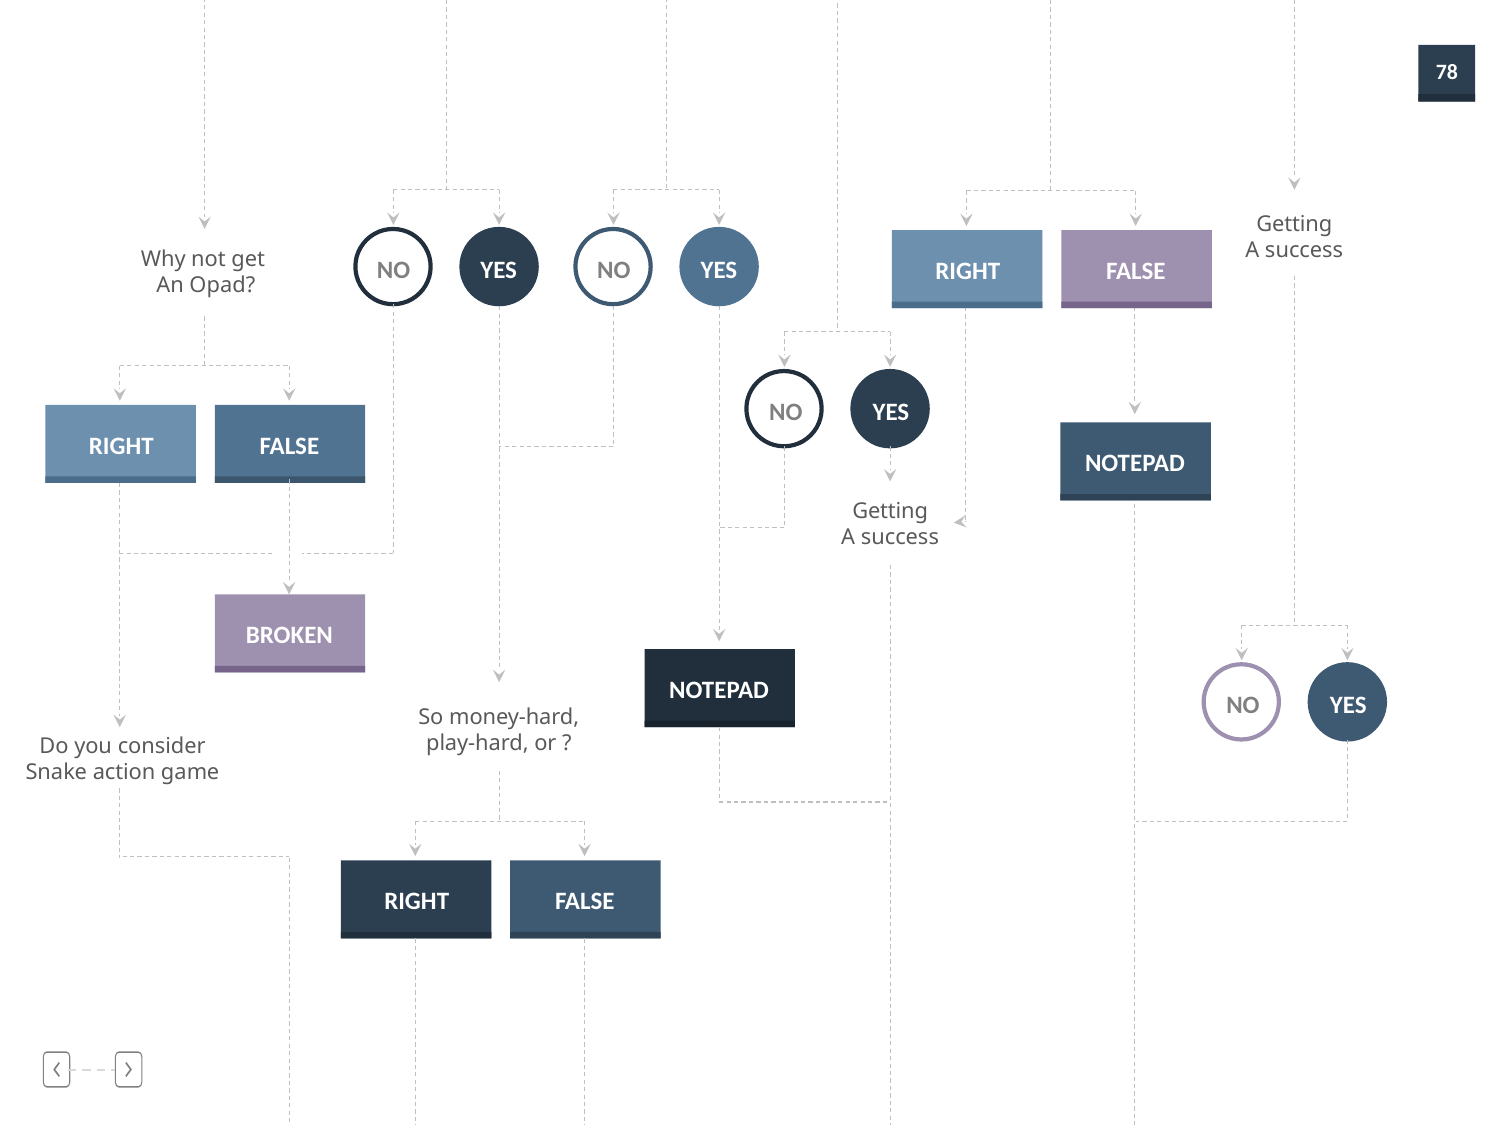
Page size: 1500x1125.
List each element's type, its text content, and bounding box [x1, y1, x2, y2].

text_box Do you consider Snake action game [10, 723, 235, 791]
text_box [644, 649, 795, 728]
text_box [214, 594, 366, 673]
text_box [575, 228, 651, 305]
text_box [681, 228, 757, 305]
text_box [510, 860, 661, 939]
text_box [45, 404, 196, 483]
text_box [1203, 664, 1279, 740]
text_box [340, 860, 492, 939]
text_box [746, 371, 822, 447]
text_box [355, 228, 431, 305]
text_box Why not get An Opad? [126, 237, 286, 305]
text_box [461, 228, 537, 305]
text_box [891, 230, 1043, 309]
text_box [1309, 664, 1385, 740]
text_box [1061, 230, 1212, 309]
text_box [1060, 422, 1211, 501]
text_box Getting A success [1230, 202, 1359, 270]
text_box Getting A success [826, 489, 954, 557]
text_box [852, 371, 928, 447]
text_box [214, 404, 366, 483]
text_box So money-hard, play-hard, or ? [403, 694, 595, 763]
